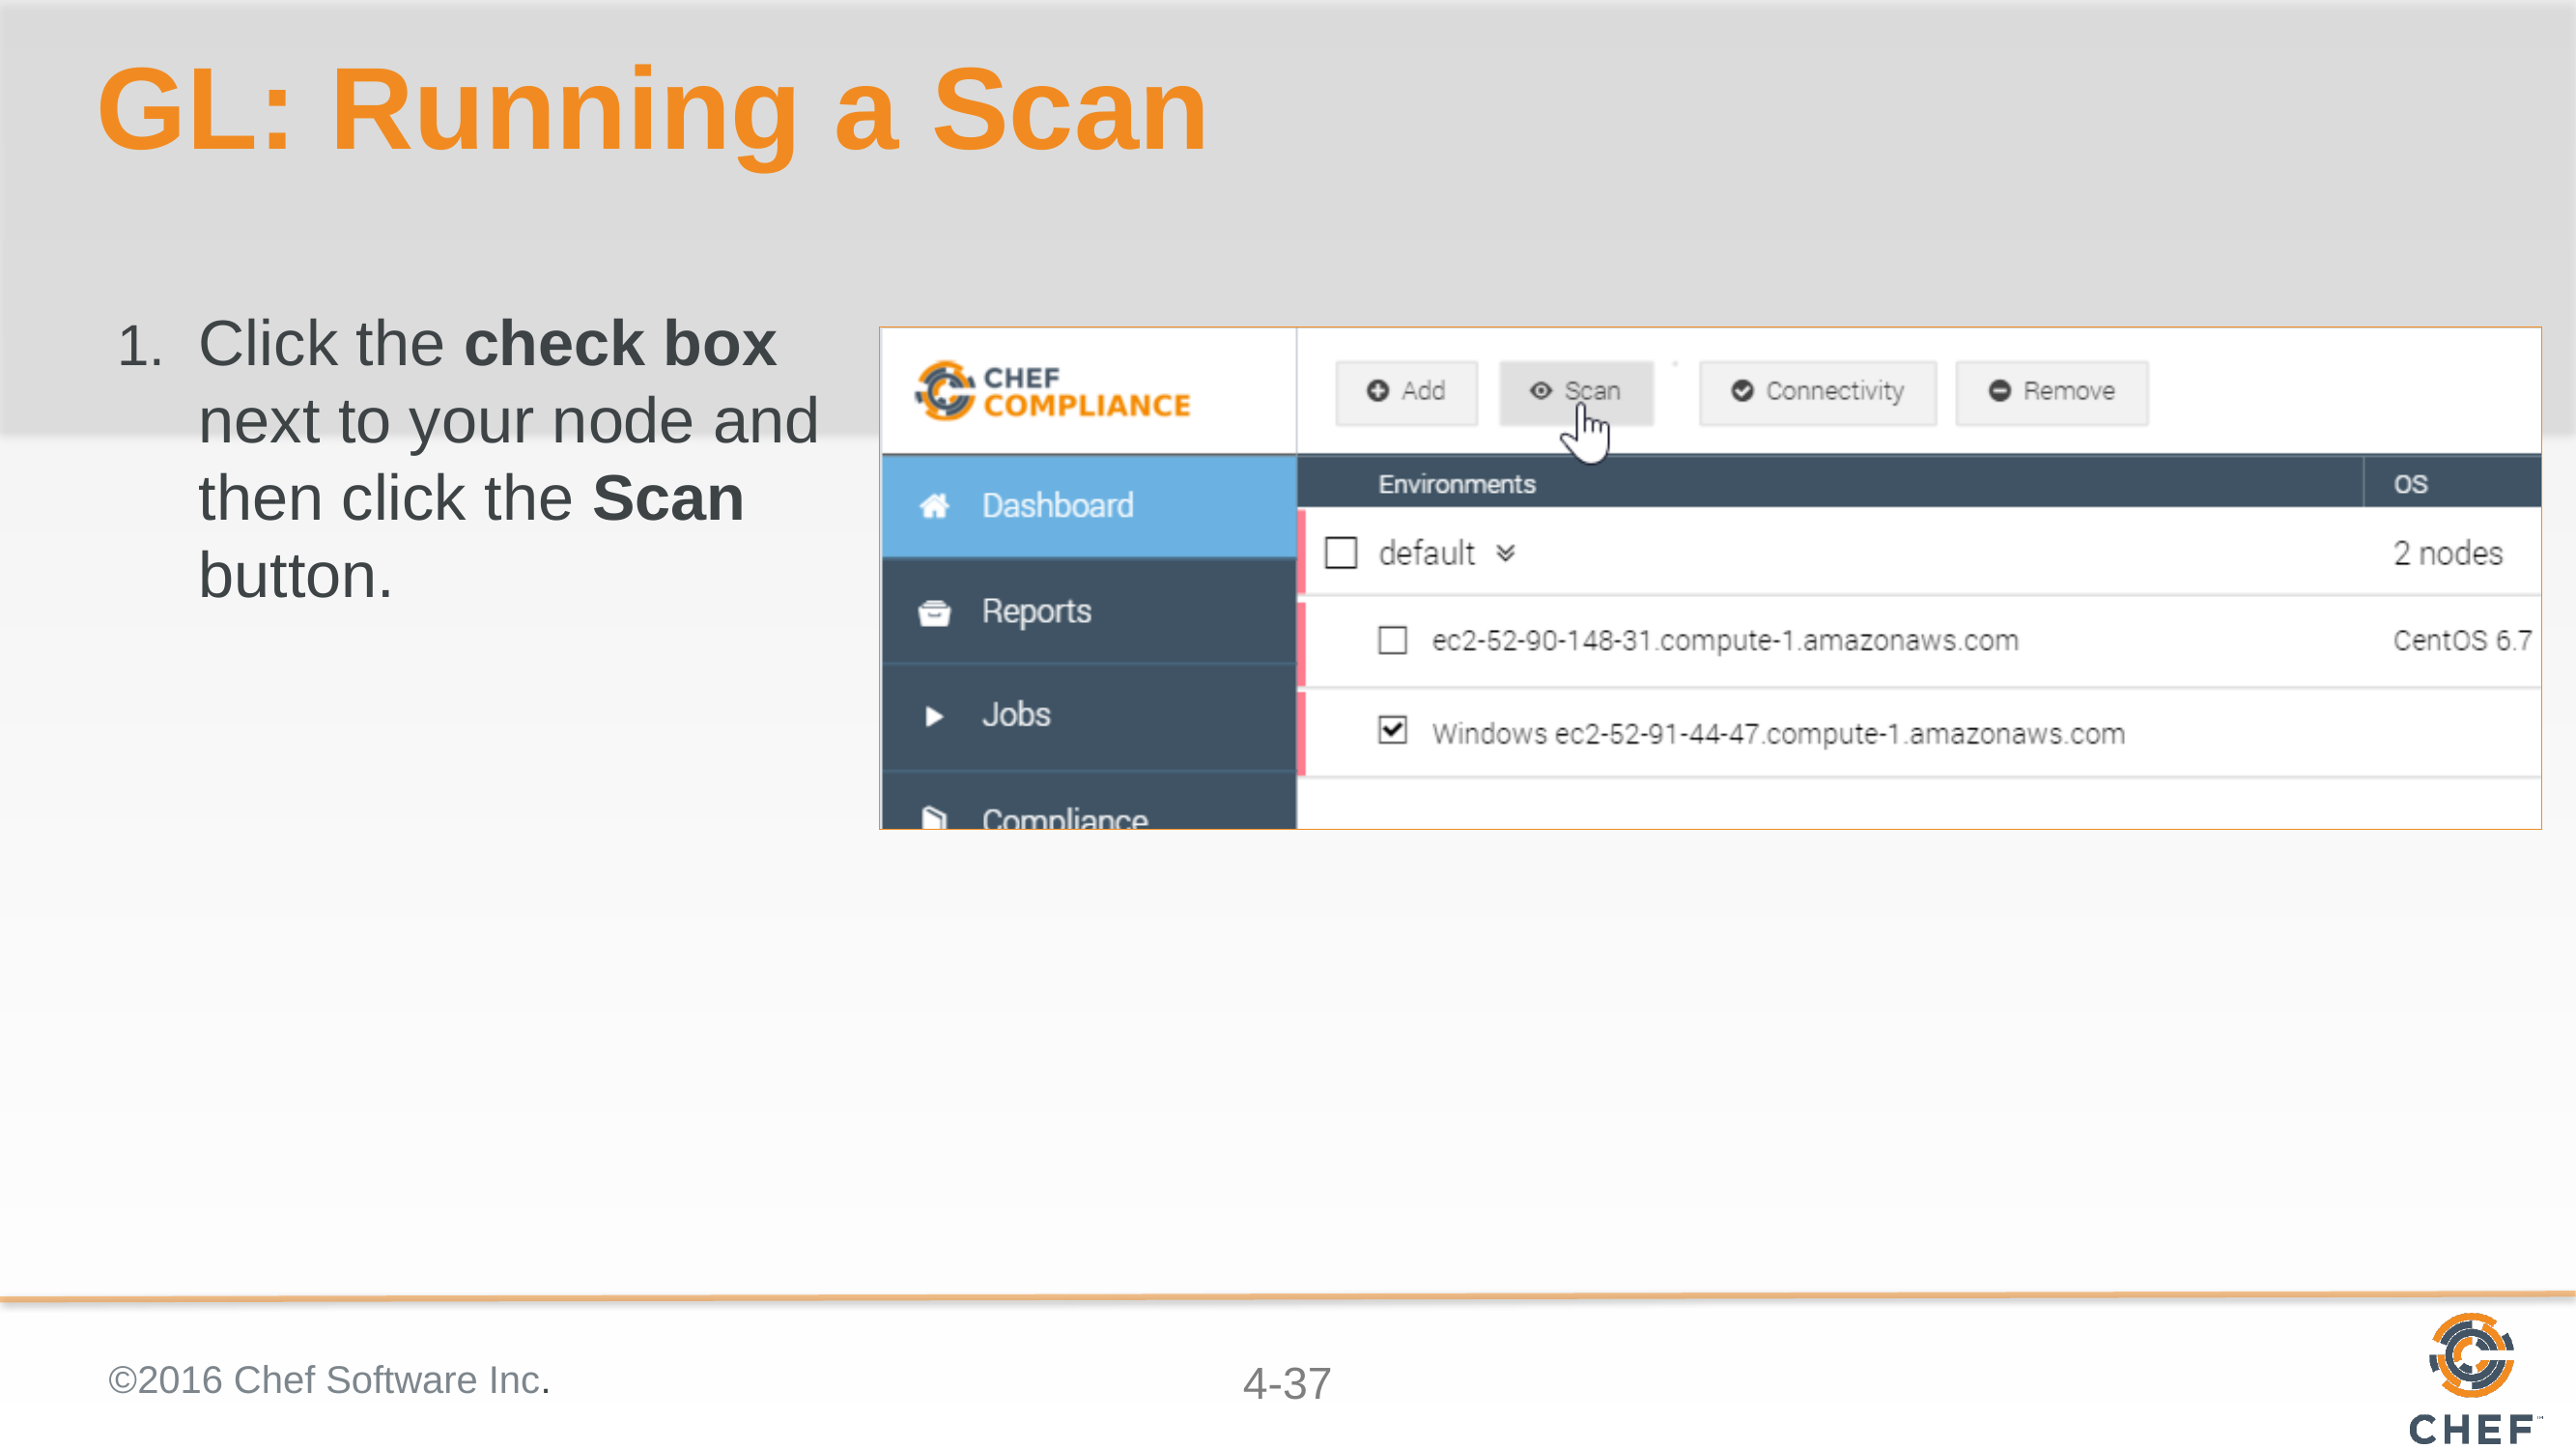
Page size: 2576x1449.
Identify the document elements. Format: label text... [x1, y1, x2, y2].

picture [2399, 1297, 2551, 1449]
picture [878, 326, 2542, 830]
title GL: Running a Scan [96, 48, 2463, 180]
list Click the check box next to your node and then click the Scan button. [102, 294, 863, 1142]
